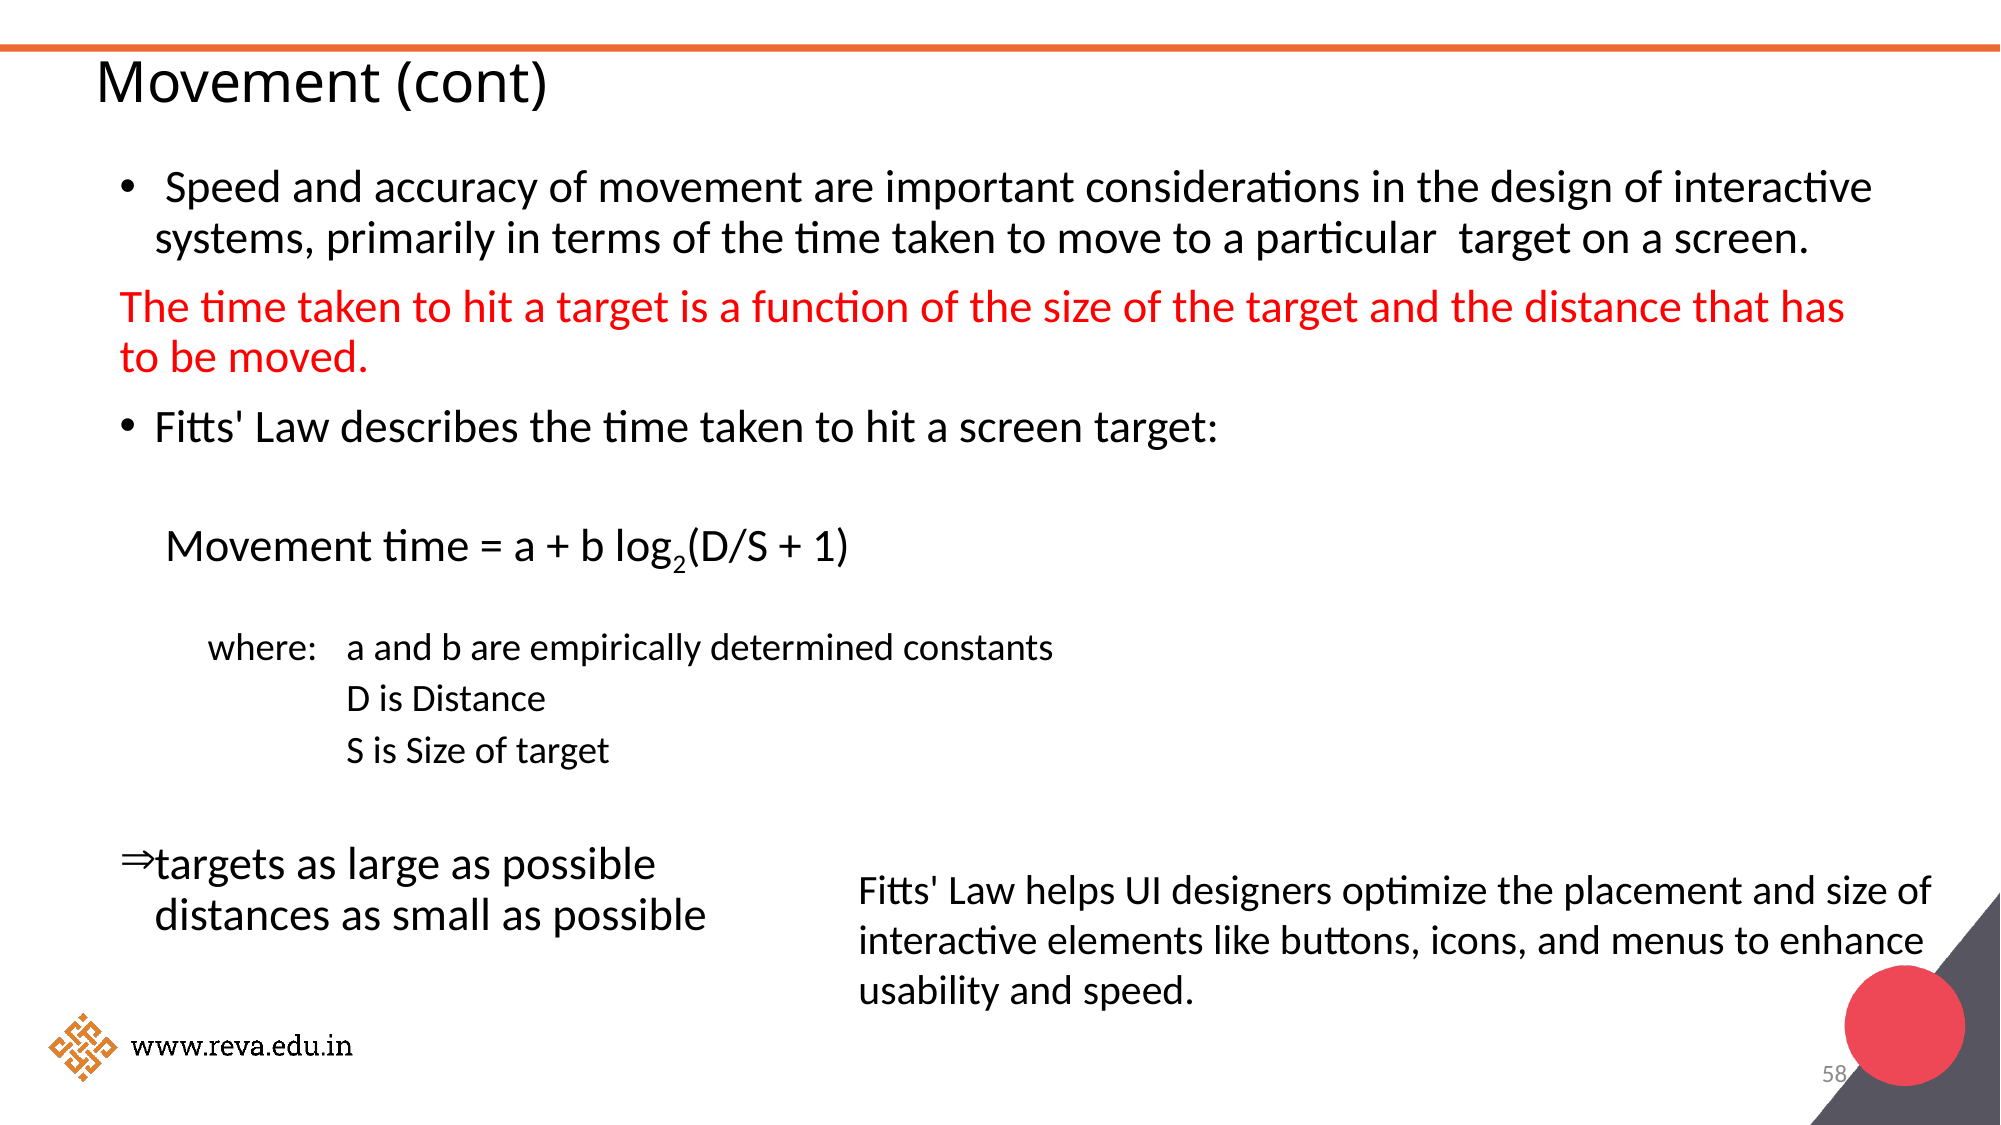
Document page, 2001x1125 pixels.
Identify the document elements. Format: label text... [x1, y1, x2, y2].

picture [1801, 882, 2000, 1125]
list Speed and accuracy of movement are important considerations in the design of interactive systems, primarily in terms of the time taken to move to a particular target on a screen. The time taken to hit a target is a function of the size of the target and the distance that has to be moved. Fitts' Law describes the time taken to hit a screen target: Movement time = a + b log2(D/S + 1) where: a and b are empirically determined constants D is Distance S is Size of target targets as large as possible distances as small as possible [104, 155, 1896, 1002]
text_box Fitts' Law helps UI designers optimize the placement and size of interactive elements like buttons, icons, and menus to enhance usability and speed. [843, 855, 1950, 1021]
title Movement (cont) [80, 46, 1806, 124]
slide_number 58 [1412, 1042, 1863, 1103]
picture [31, 1003, 366, 1092]
